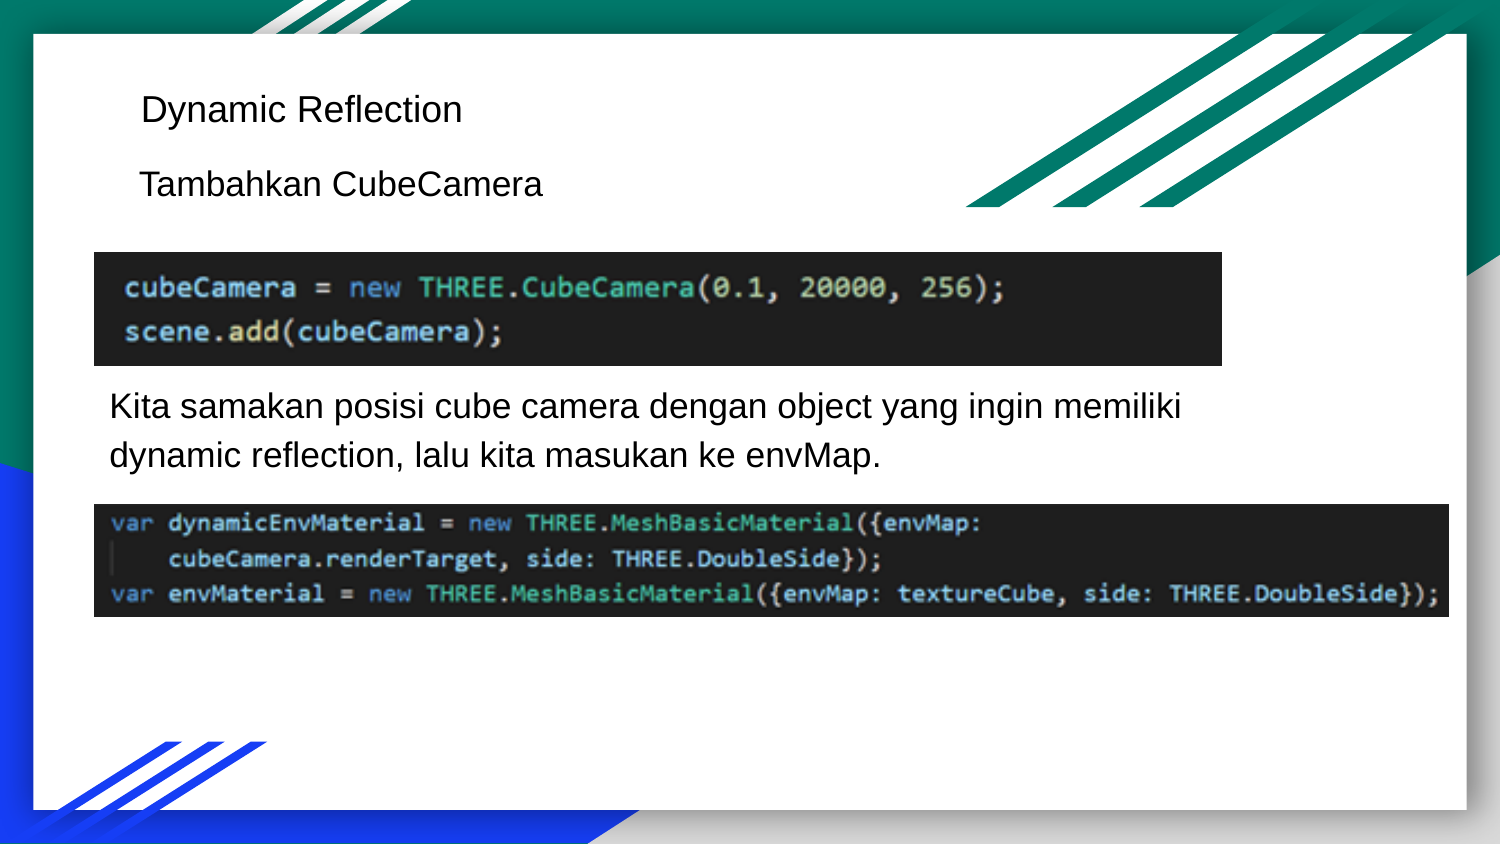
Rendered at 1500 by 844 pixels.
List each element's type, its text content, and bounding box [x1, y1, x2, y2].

picture [94, 252, 1222, 366]
picture [94, 504, 1450, 618]
text_box Dynamic Reflection Tambahkan CubeCamera Kita samakan posisi cube camera dengan object yang ingin memiliki dynamic reflection, lalu kita masukan ke envMap. [94, 62, 1266, 503]
